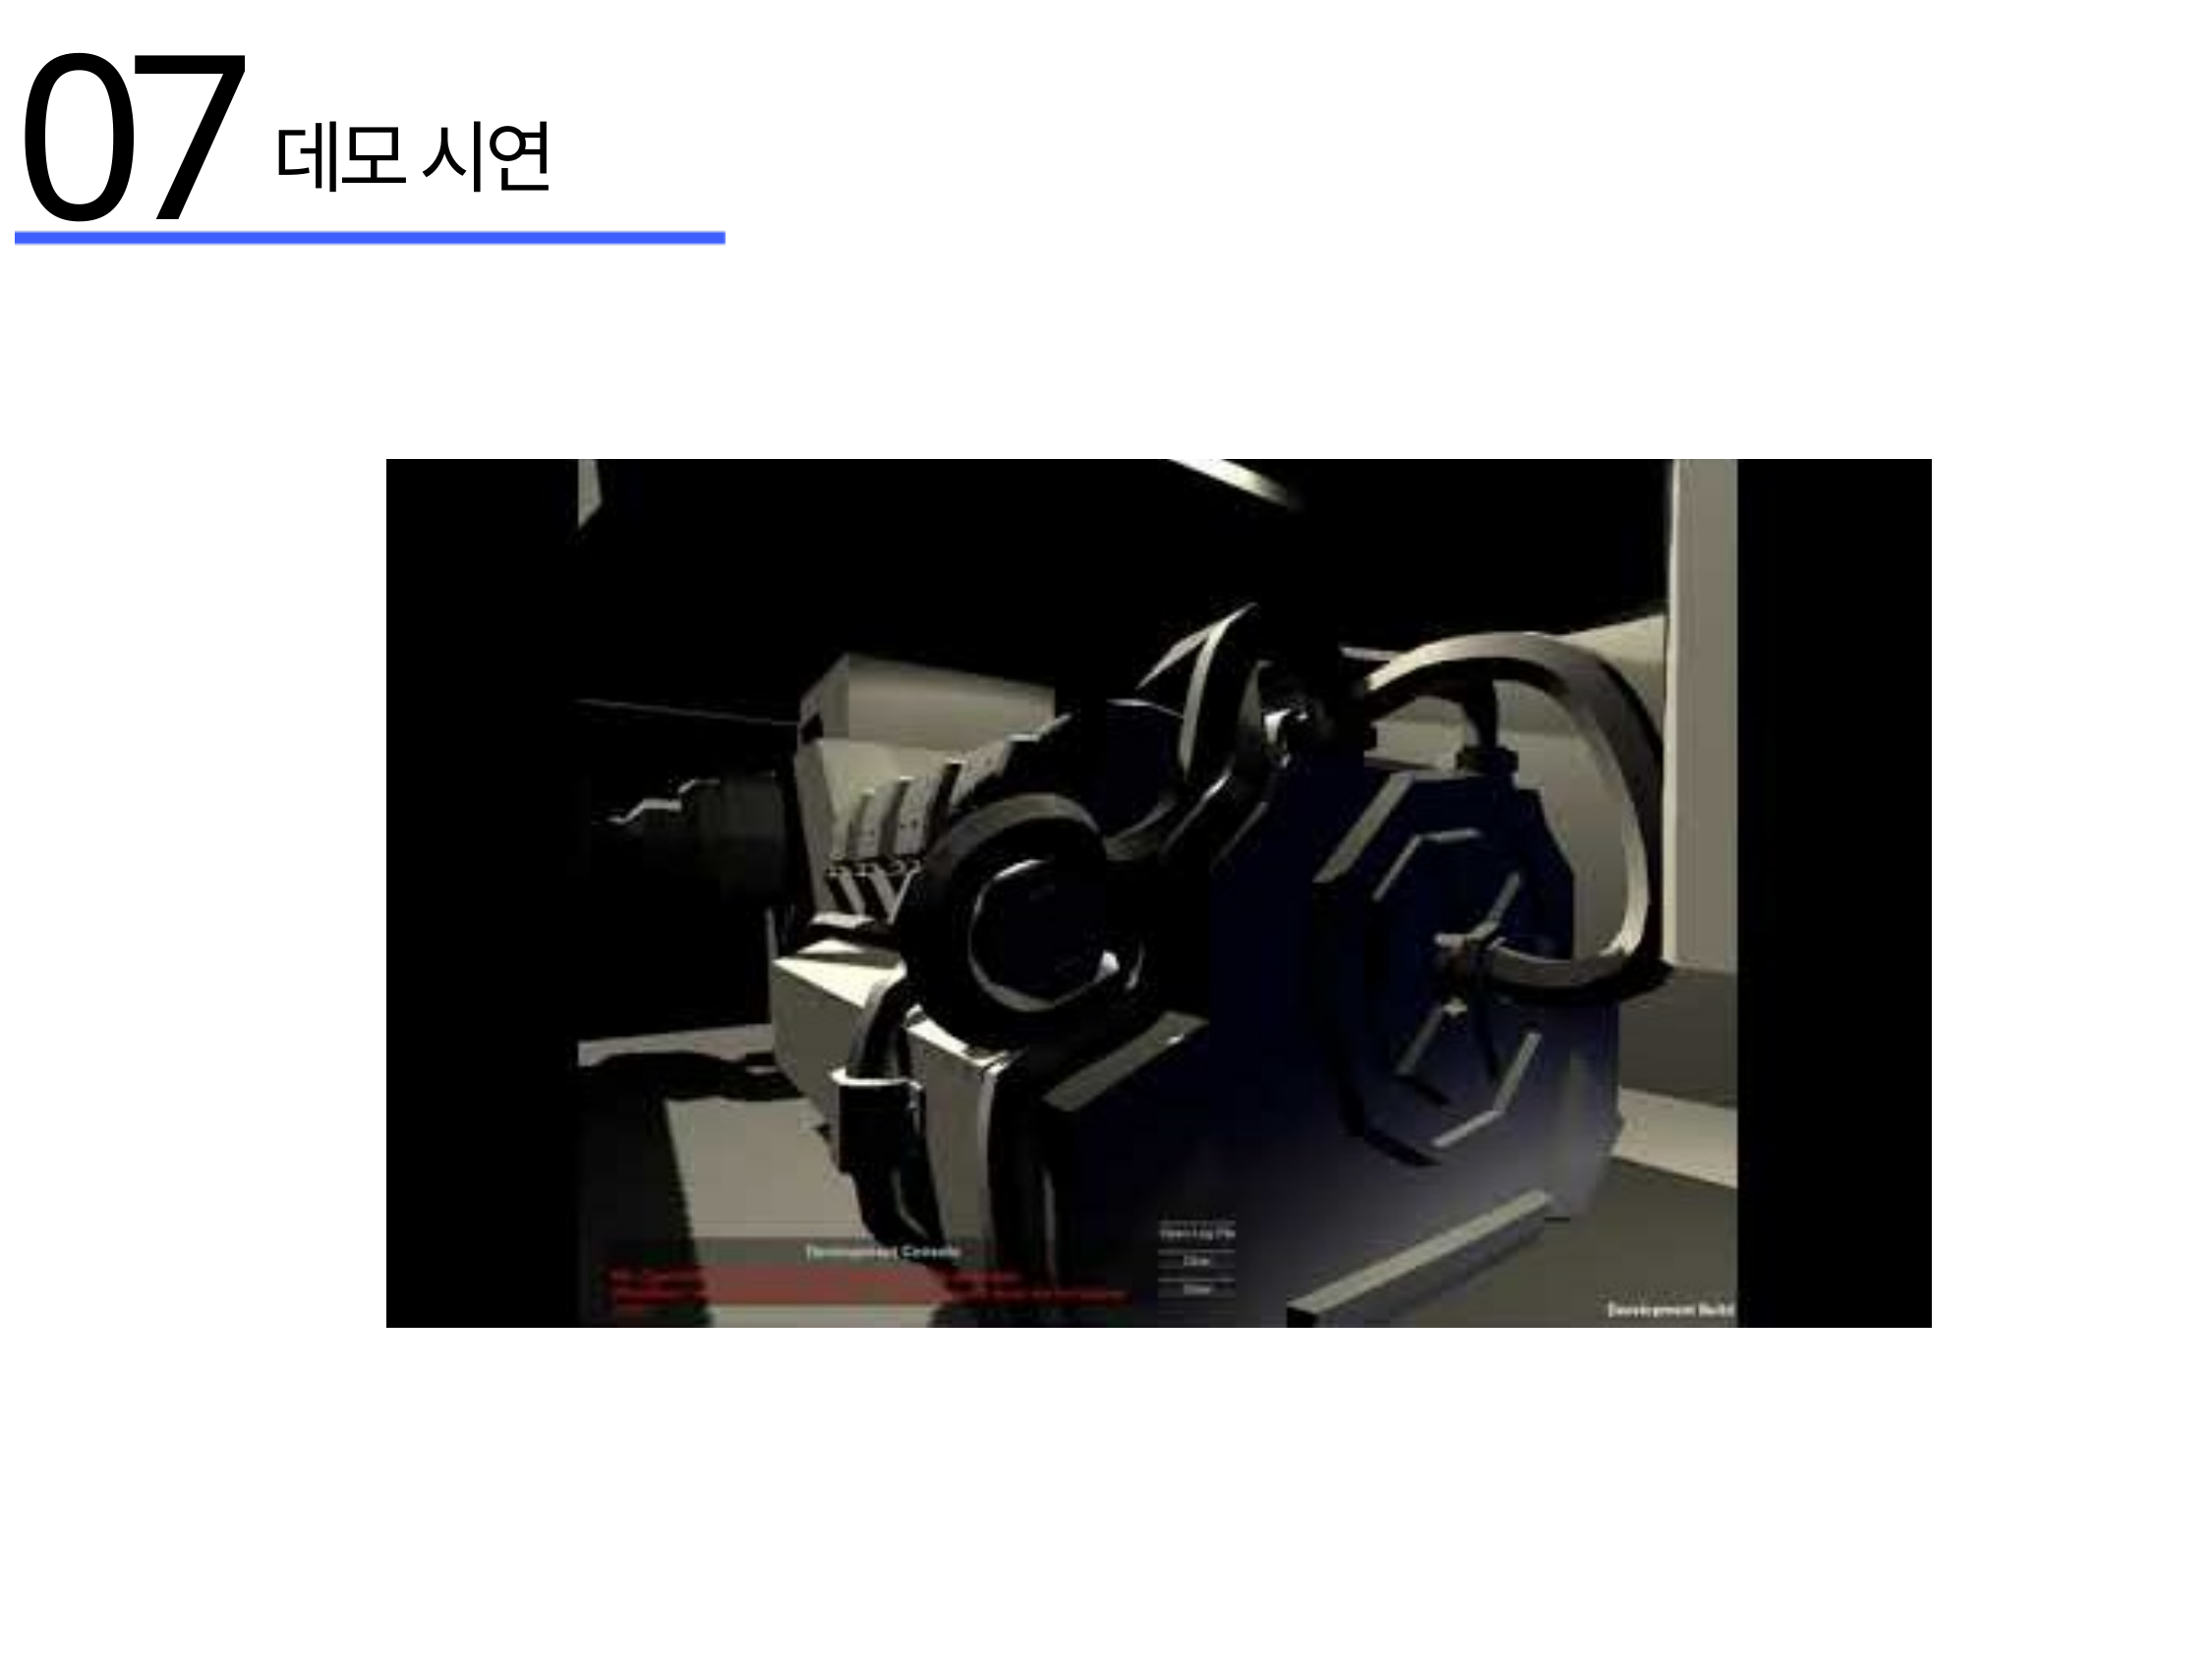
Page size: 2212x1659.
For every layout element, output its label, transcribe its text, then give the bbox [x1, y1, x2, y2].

text_box 07 [0, 0, 322, 347]
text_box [14, 212, 727, 264]
text_box 데모 시연 [322, 100, 898, 229]
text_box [385, 458, 1934, 1329]
